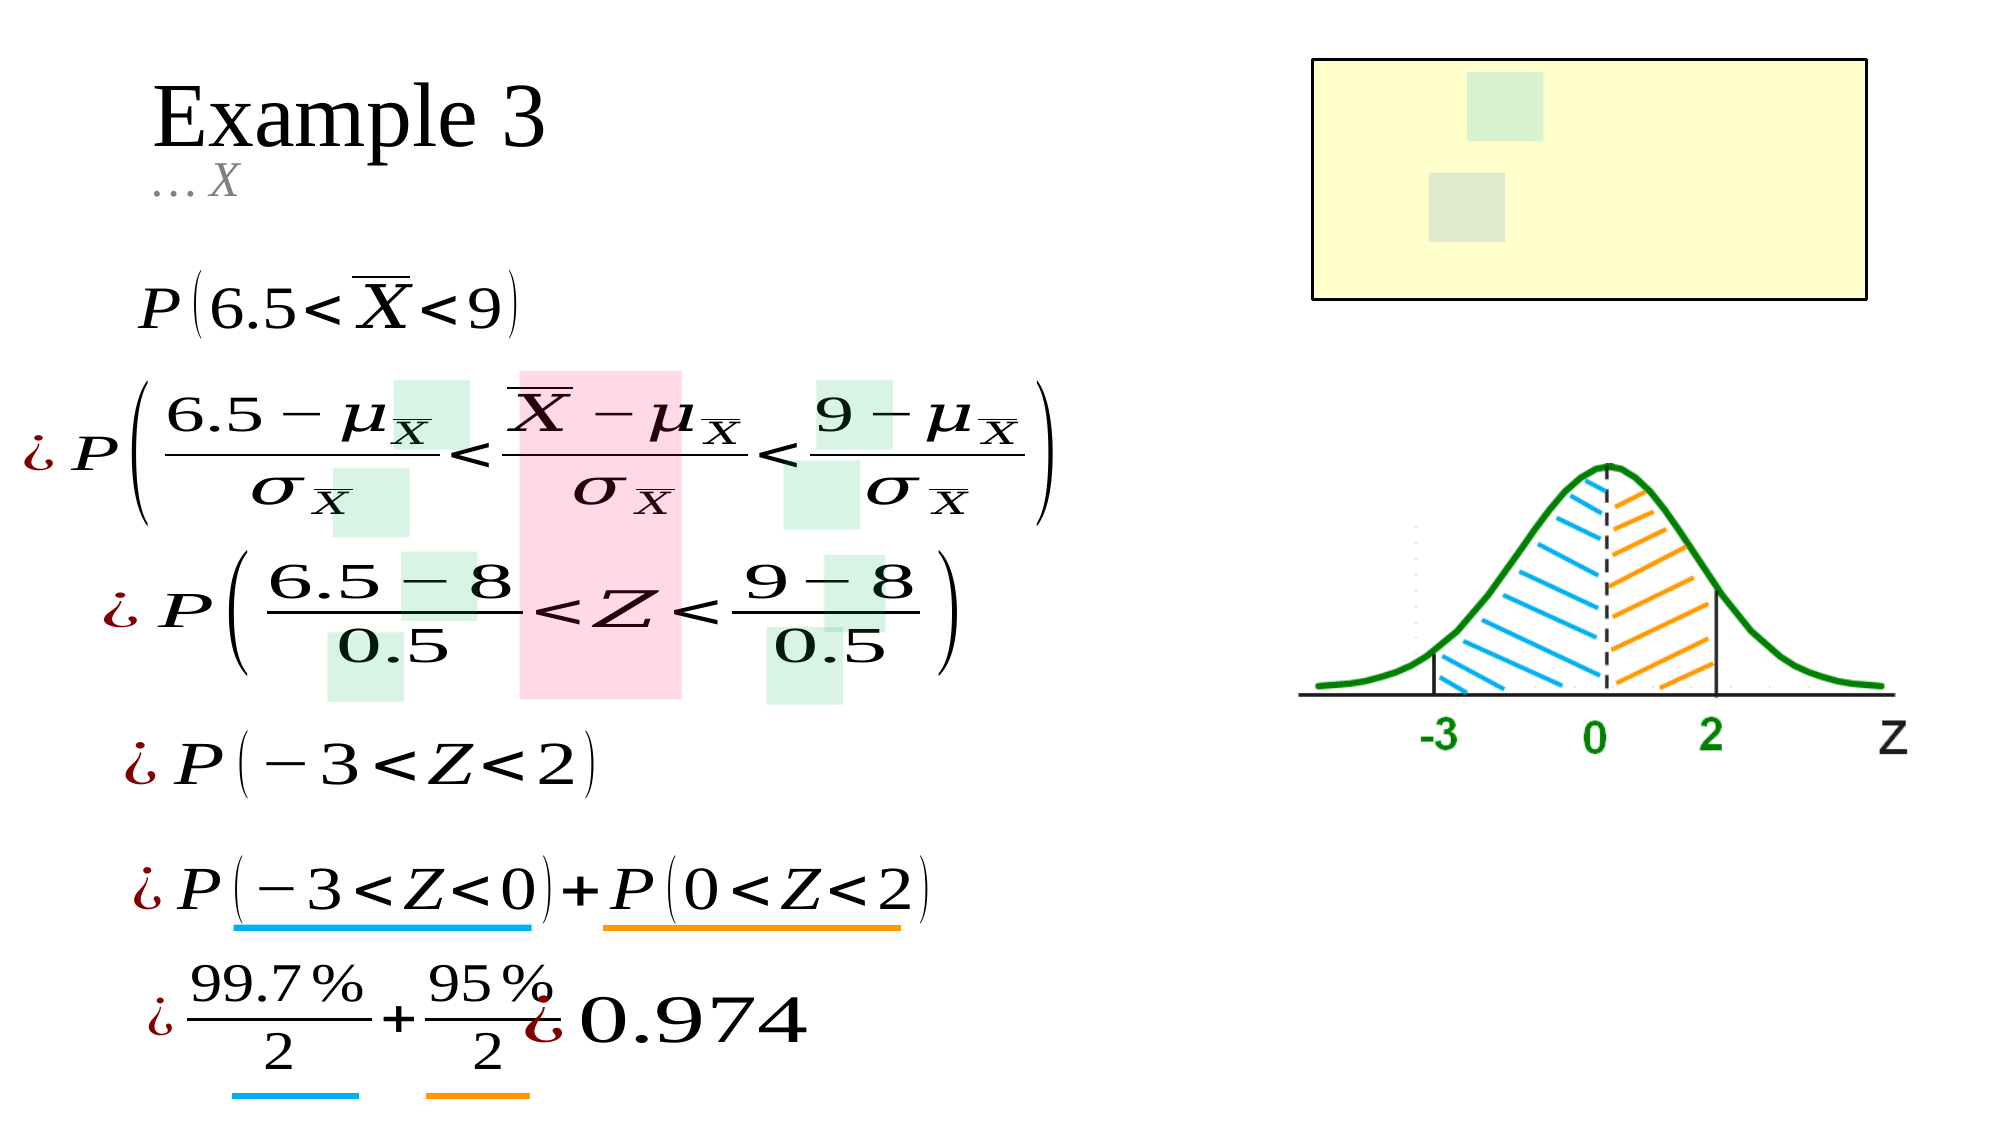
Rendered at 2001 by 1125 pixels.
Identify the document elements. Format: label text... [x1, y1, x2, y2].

text_box [823, 553, 887, 634]
text_box [518, 369, 683, 701]
text_box [400, 550, 479, 622]
text_box [392, 378, 472, 451]
text_box [1427, 196, 1507, 244]
text_box [815, 378, 894, 451]
text_box Example 3 [137, 59, 1863, 196]
picture [1297, 462, 1937, 794]
text_box [765, 626, 845, 706]
text_box [332, 466, 411, 539]
text_box [326, 631, 406, 703]
text_box [782, 459, 862, 531]
